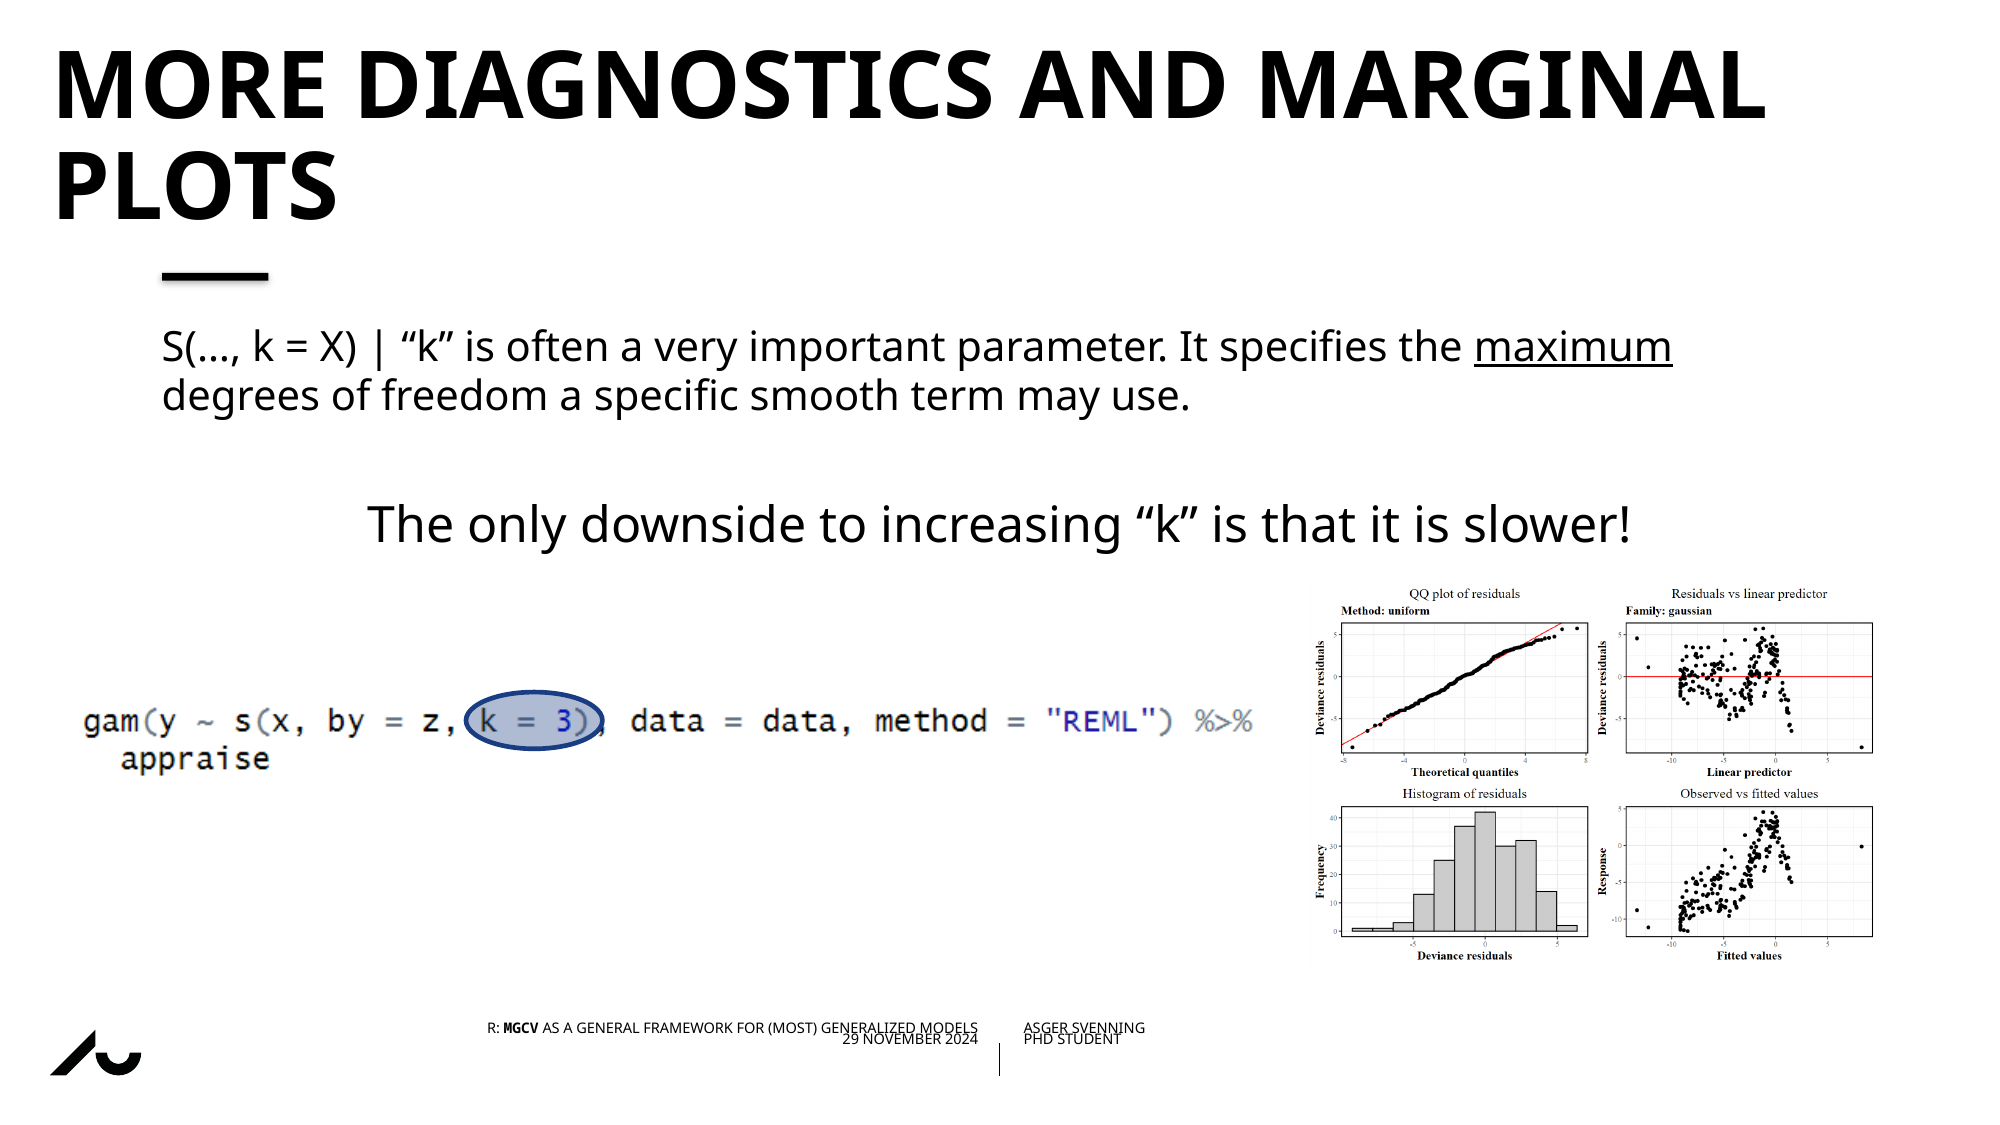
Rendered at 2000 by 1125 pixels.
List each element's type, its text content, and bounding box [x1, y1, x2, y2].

text_box [480, 692, 589, 703]
list S(…, k = X) | “k” is often a very important parameter. It specifies the maximum degrees of freedom a specific smooth term may use. The only downside to increasing “k” is that it is slower! [161, 321, 1839, 968]
picture [83, 705, 1260, 780]
title More diagnostics and marginal plots [51, 24, 1948, 240]
picture [1306, 578, 1882, 973]
